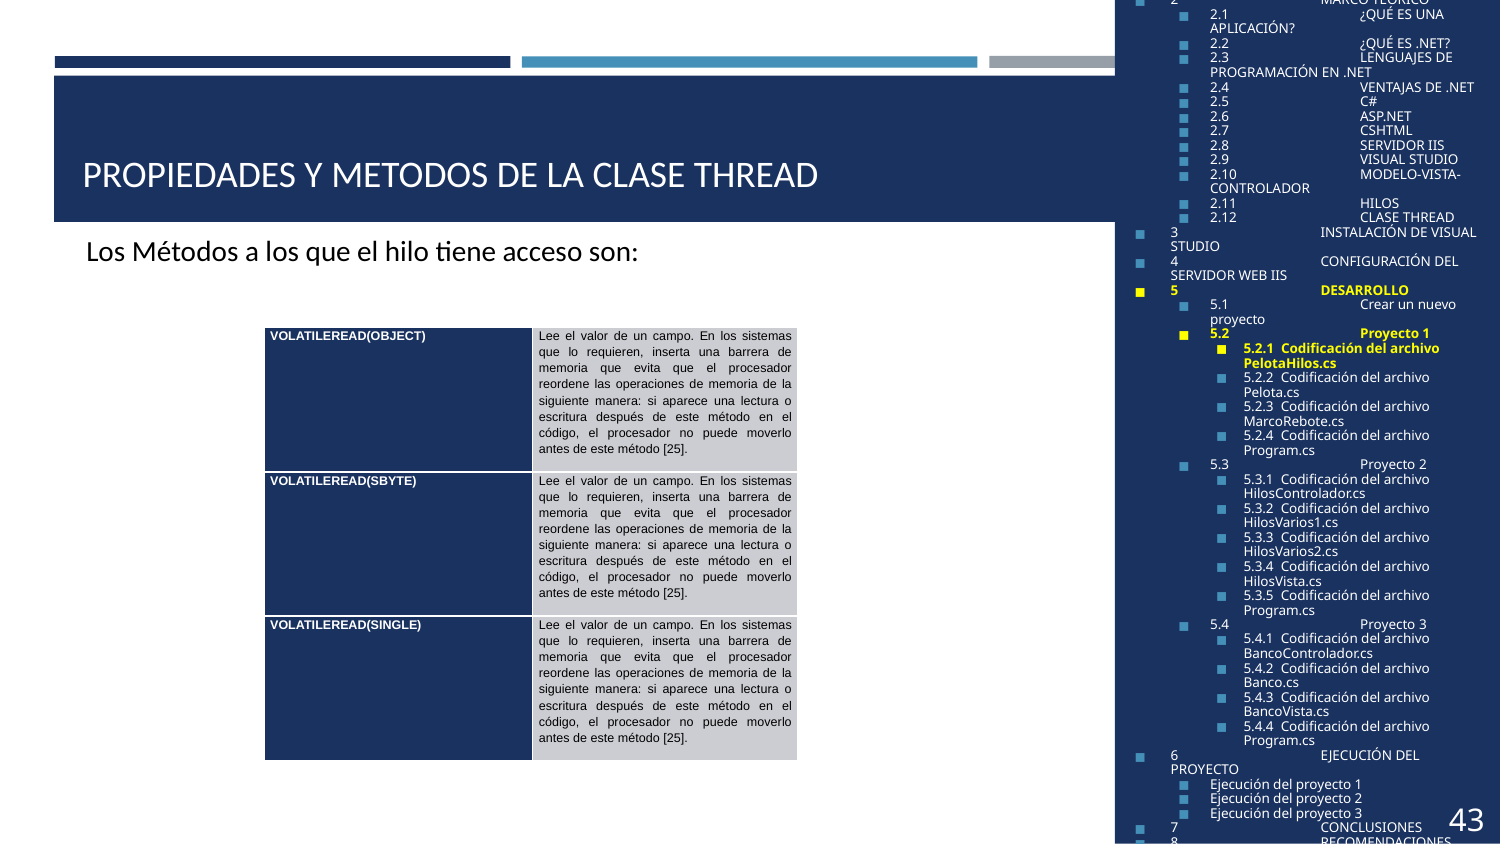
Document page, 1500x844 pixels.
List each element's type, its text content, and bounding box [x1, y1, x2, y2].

title PROPIEDADES Y METODOS DE LA CLASE THREAD [71, 75, 1121, 201]
table_header VOLATILEREAD(OBJECT) [265, 328, 532, 471]
table_cell Lee el valor de un campo. En los sistemas que lo requieren, inserta una barrera de memoria que evita que el procesador reordene las operaciones de memoria de la siguiente manera: si aparece una lectura o escritura después de este método en el código, el procesador no puede moverlo antes de este método [25]. [533, 617, 797, 760]
table_cell VOLATILEREAD(SBYTE) [265, 473, 532, 615]
text_box [1114, 0, 1500, 75]
table_cell VOLATILEREAD(SINGLE) [265, 617, 532, 760]
text_box [1114, 201, 1437, 844]
text_box 43 [1437, 814, 1500, 844]
table_header Lee el valor de un campo. En los sistemas que lo requieren, inserta una barrera de memoria que evita que el procesador reordene las operaciones de memoria de la siguiente manera: si aparece una lectura o escritura después de este método en el código, el procesador no puede moverlo antes de este método [25]. [533, 328, 797, 471]
text_box Los Métodos a los que el hilo tiene acceso son: [71, 225, 823, 275]
text_box 1 OBJETIVOS 2 MARCO TEÓRICO 2.1 ¿QUÉ ES UNA APLICACIÓN? 2.2 ¿QUÉ ES .NET? 2.3 LENGUAJES DE PROGRAMACIÓN EN .NET 2.4 VENTAJAS DE .NET 2.5 C# 2.6 ASP.NET 2.7 CSHTML 2.8 SERVIDOR IIS 2.9 VISUAL STUDIO 2.10 MODELO-VISTA-CONTROLADOR 2.11 HILOS 2.12 CLASE THREAD 3 INSTALACIÓN DE VISUAL STUDIO 4 CONFIGURACIÓN DEL SERVIDOR WEB IIS 5 DESARROLLO 5.1 Crear un nuevo proyecto 5.2 Proyecto 1 5.2.1 Codificación del archivo PelotaHilos.cs 5.2.2 Codificación del archivo Pelota.cs 5.2.3 Codificación del archivo MarcoRebote.cs 5.2.4 Codificación del archivo Program.cs 5.3 Proyecto 2 5.3.1 Codificación del archivo HilosControlador.cs 5.3.2 Codificación del archivo HilosVarios1.cs 5.3.3 Codificación del archivo HilosVarios2.cs 5.3.4 Codificación del archivo HilosVista.cs 5.3.5 Codificación del archivo Program.cs 5.4 Proyecto 3 5.4.1 Codificación del archivo BancoControlador.cs 5.4.2 Codificación del archivo Banco.cs 5.4.3 Codificación del archivo BancoVista.cs 5.4.4 Codificación del archivo Program.cs 6 EJECUCIÓN DEL PROYECTO Ejecución del proyecto 1 Ejecución del proyecto 2 Ejecución del proyecto 3 7 CONCLUSIONES 8 RECOMENDACIONES 9 BIBLIOGRAFÍA [1121, 30, 1500, 814]
table_cell Lee el valor de un campo. En los sistemas que lo requieren, inserta una barrera de memoria que evita que el procesador reordene las operaciones de memoria de la siguiente manera: si aparece una lectura o escritura después de este método en el código, el procesador no puede moverlo antes de este método [25]. [533, 473, 797, 615]
